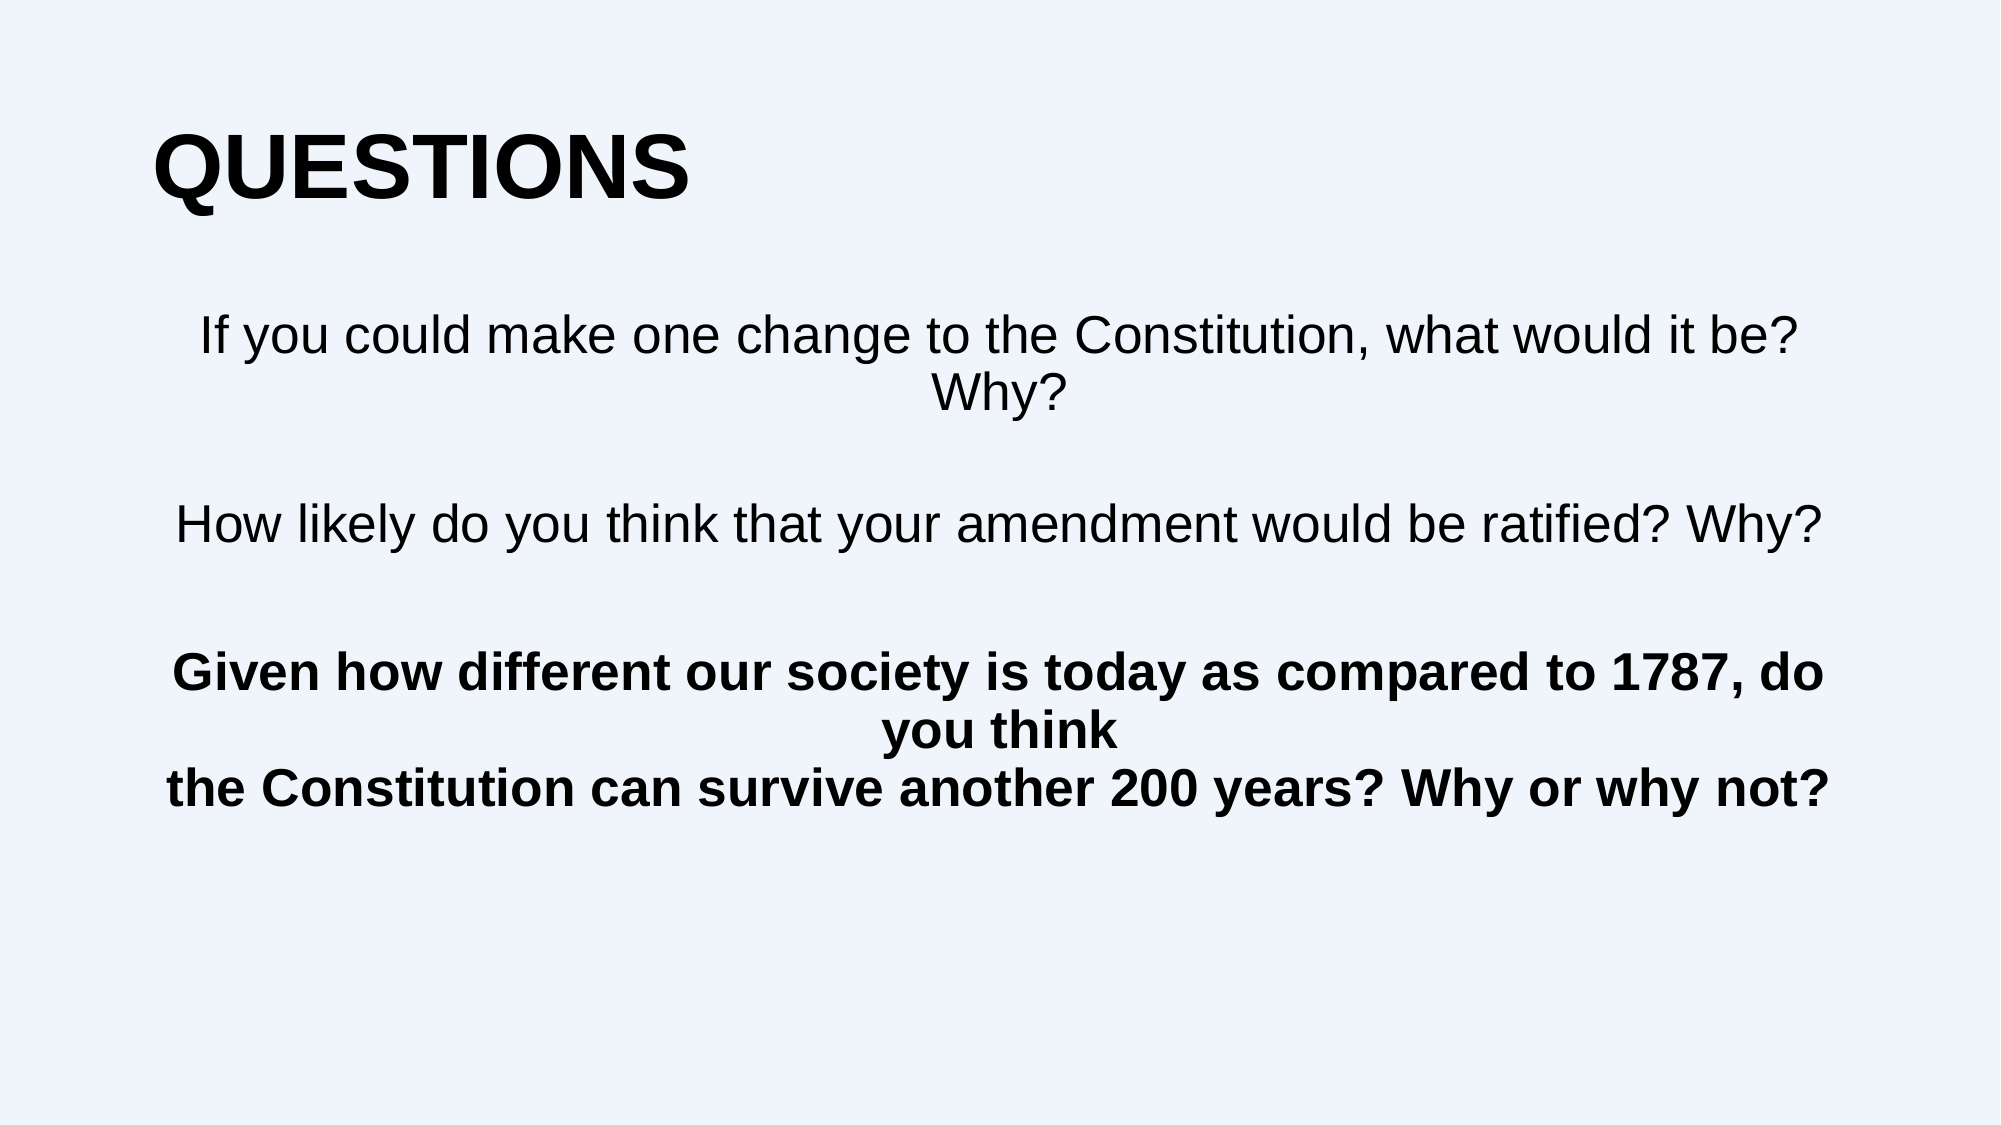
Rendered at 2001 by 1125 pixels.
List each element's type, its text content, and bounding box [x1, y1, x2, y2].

list If you could make one change to the Constitution, what would it be? Why? How likely do you think that your amendment would be ratified? Why? Given how different our society is today as compared to 1787, do you think the Constitution can survive another 200 years? Why or why not? [137, 299, 1863, 1014]
title Questions [137, 59, 1863, 278]
